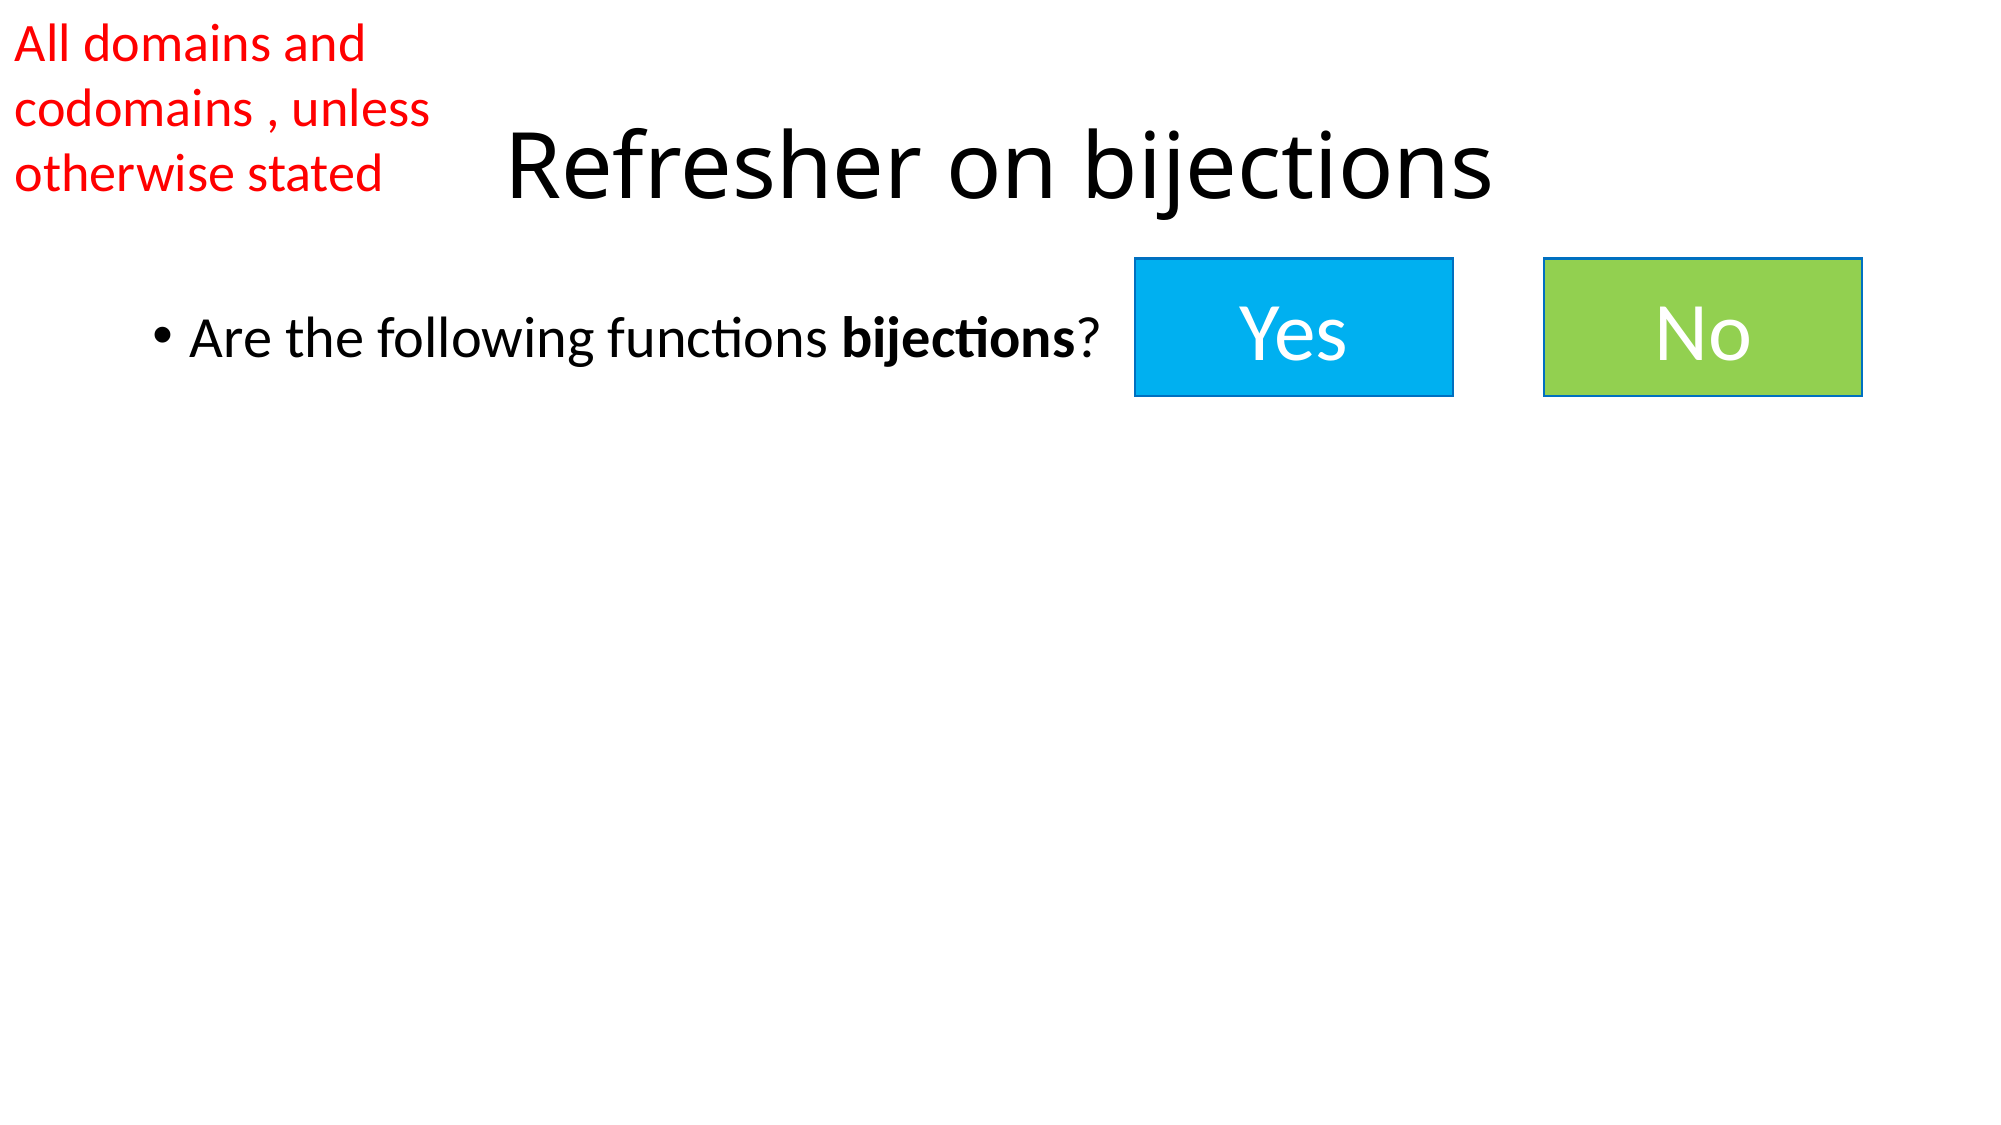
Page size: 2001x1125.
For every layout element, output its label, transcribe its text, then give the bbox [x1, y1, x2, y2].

text_box Yes [1134, 257, 1454, 397]
text_box No [1543, 257, 1863, 397]
title Refresher on bijections [137, 59, 1863, 278]
